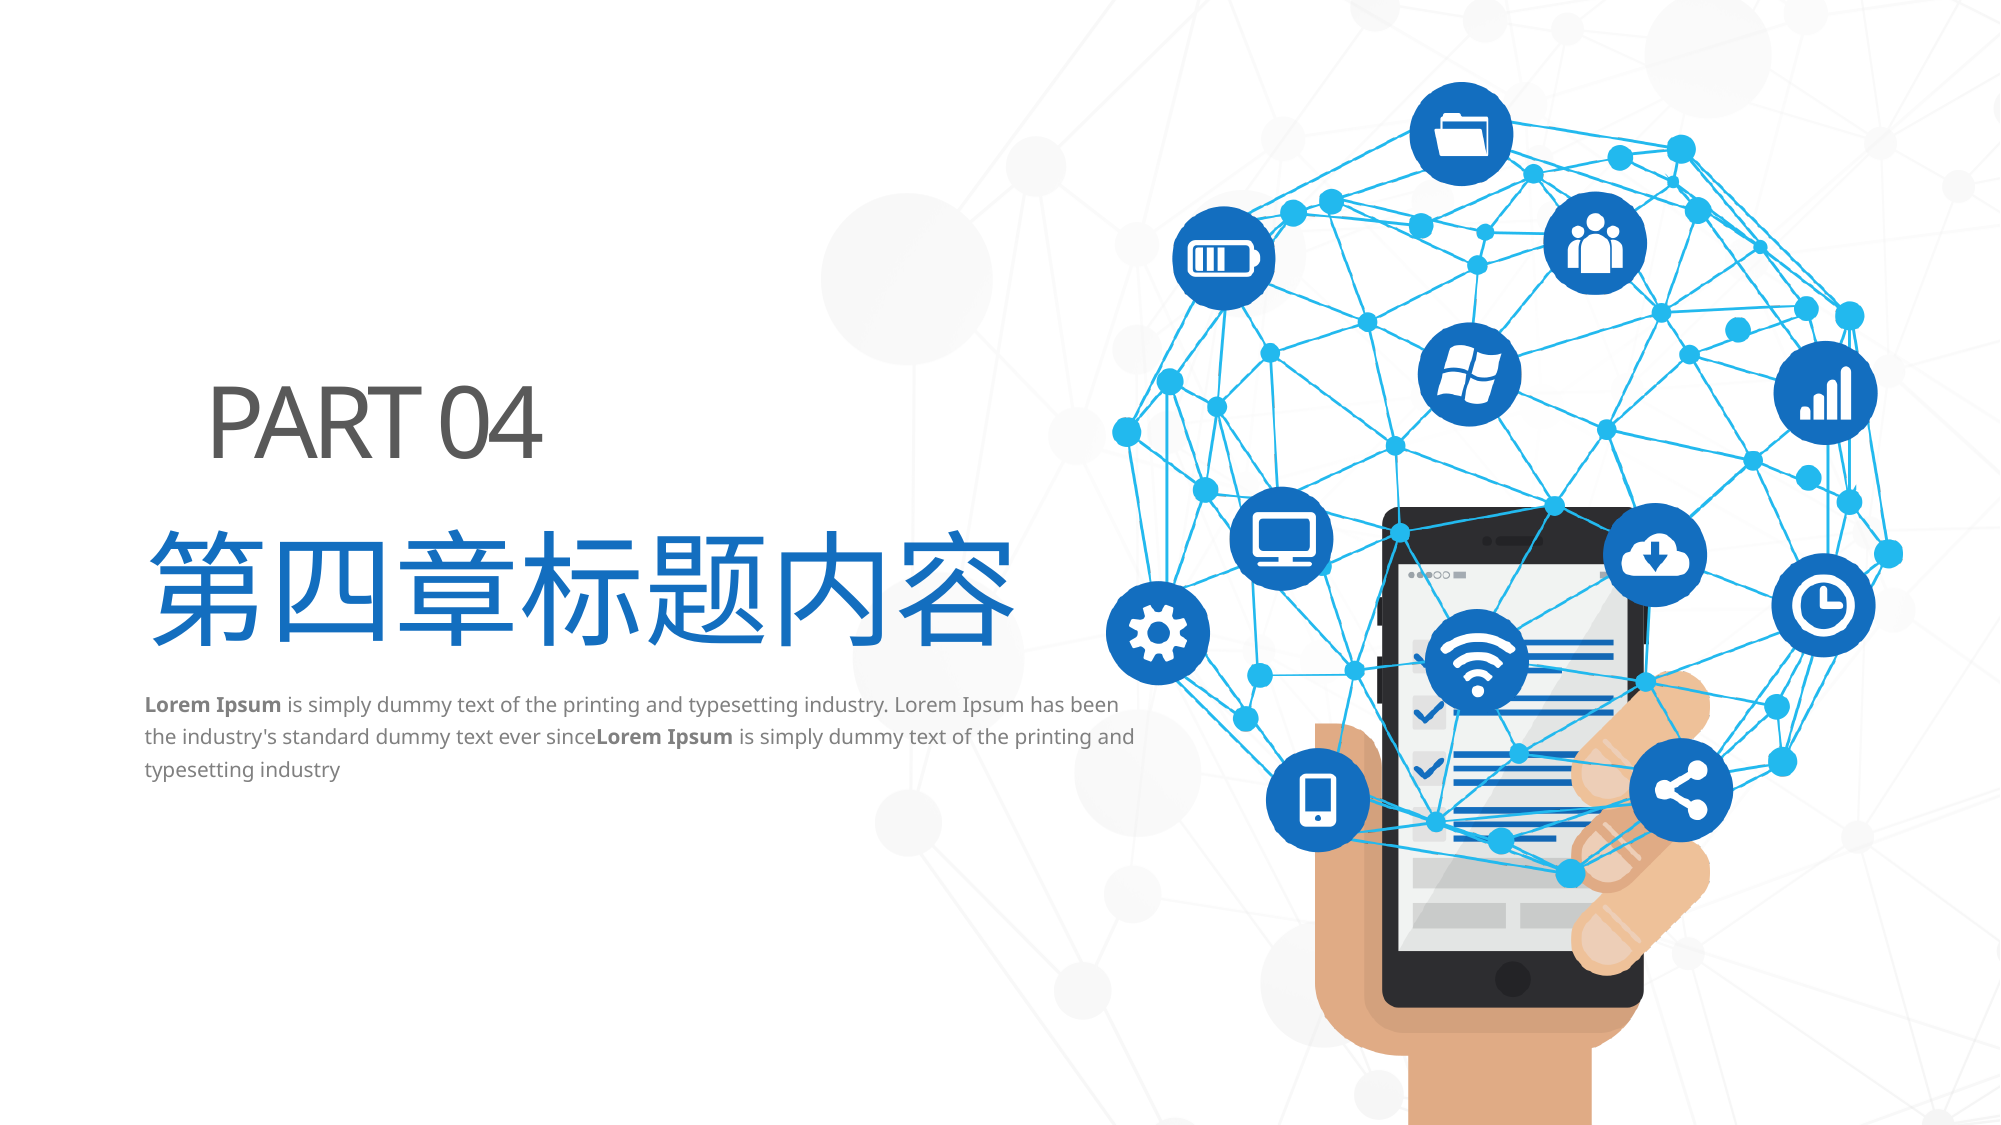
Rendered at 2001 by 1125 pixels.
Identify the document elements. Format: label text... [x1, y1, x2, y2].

picture [0, 0, 2000, 1125]
text_box Lorem Ipsum is simply dummy text of the printing and typesetting industry. Lorem Ipsum has been the industry's standard dummy text ever sinceLorem Ipsum is simply dummy text of the printing and typesetting industry [129, 676, 1106, 789]
text_box 第四章标题内容 [130, 504, 1035, 670]
text_box PART 04 [190, 350, 561, 486]
